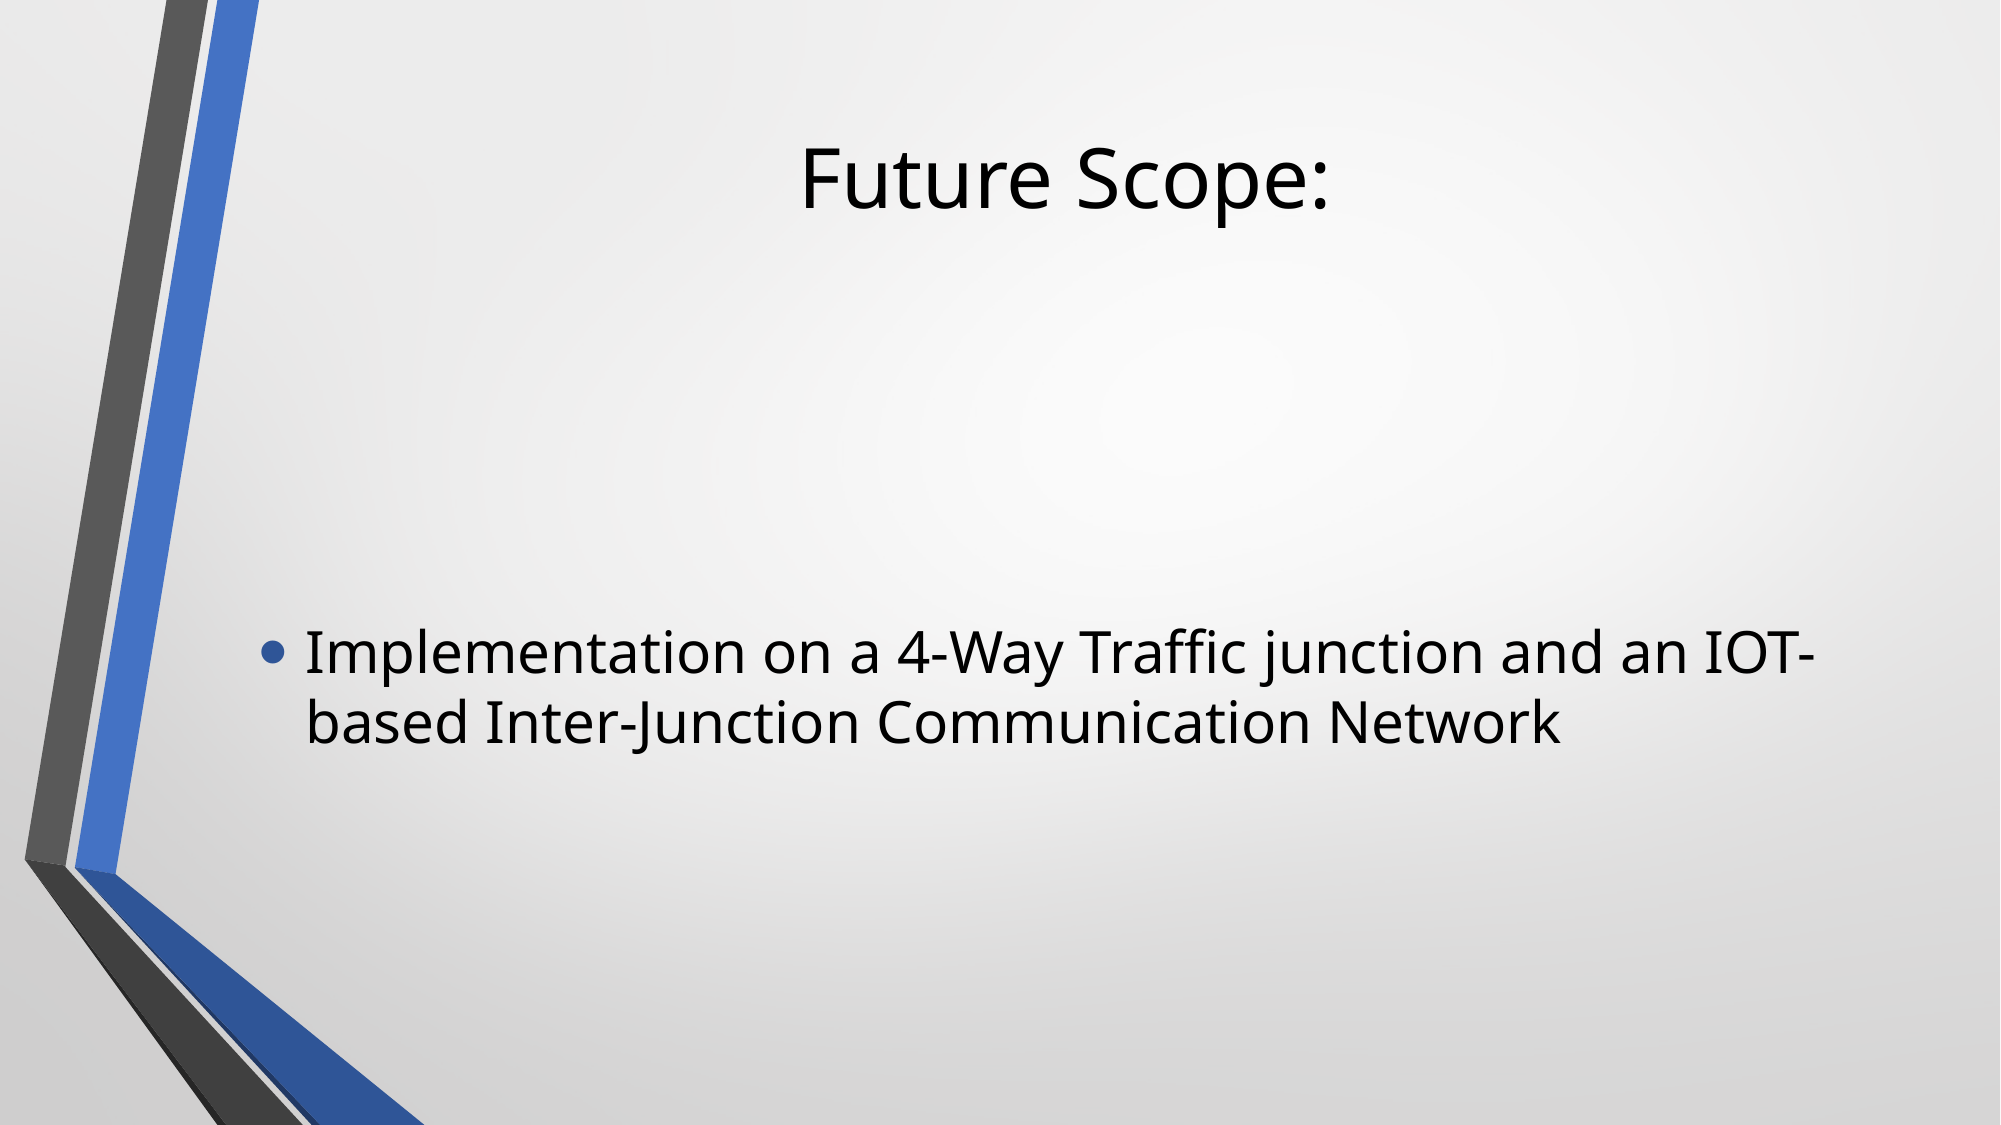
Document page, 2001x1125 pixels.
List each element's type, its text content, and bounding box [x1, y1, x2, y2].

title Future Scope: [243, 31, 1887, 319]
list Implementation on a 4-Way Traffic junction and an IOT-based Inter-Junction Communication Network [243, 389, 1887, 983]
